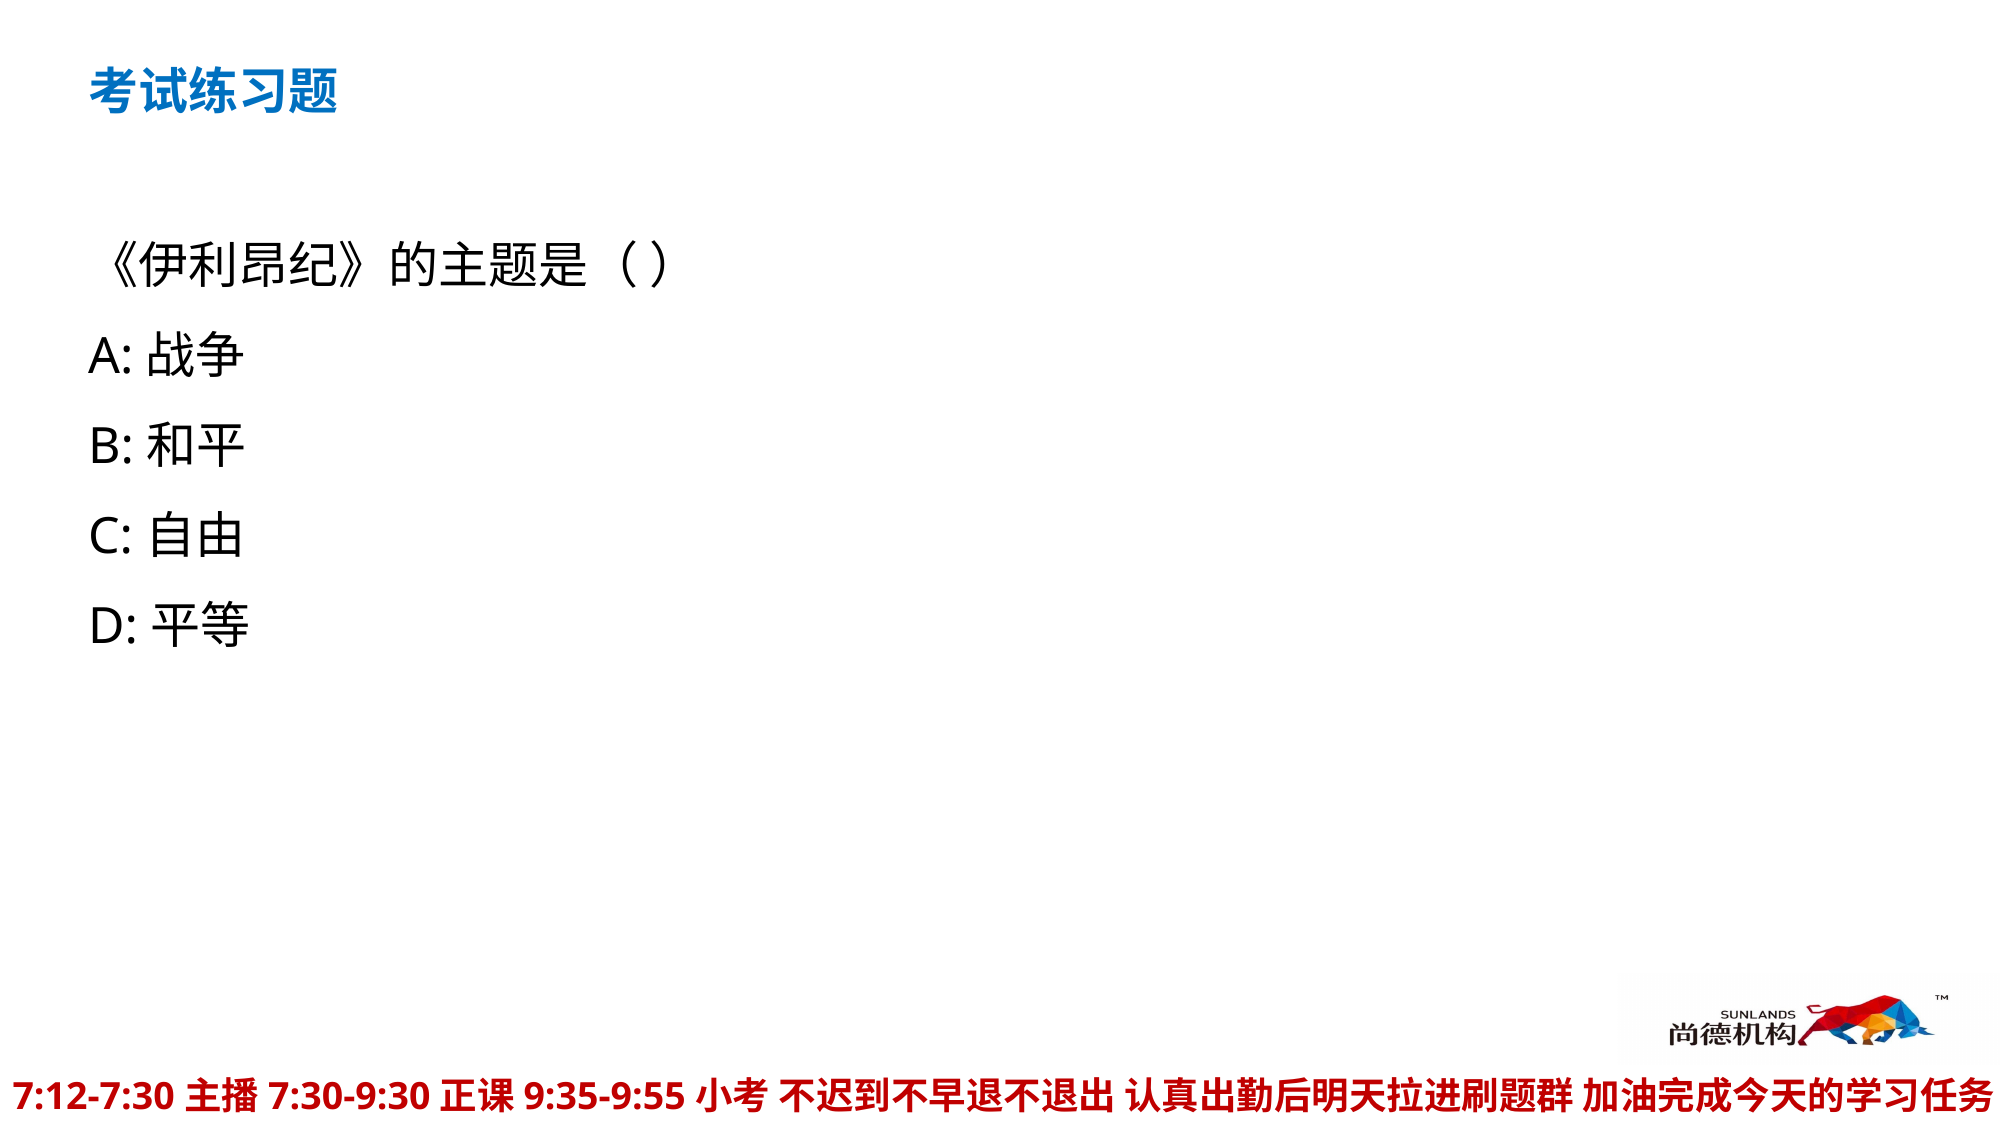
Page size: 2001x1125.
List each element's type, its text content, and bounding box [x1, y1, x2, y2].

picture [1617, 973, 2001, 1065]
text_box 考试练习题 [73, 51, 354, 127]
text_box 《伊利昂纪》的主题是（ ） A:战争 B:和平 C:自由 D:平等 [73, 196, 1412, 662]
